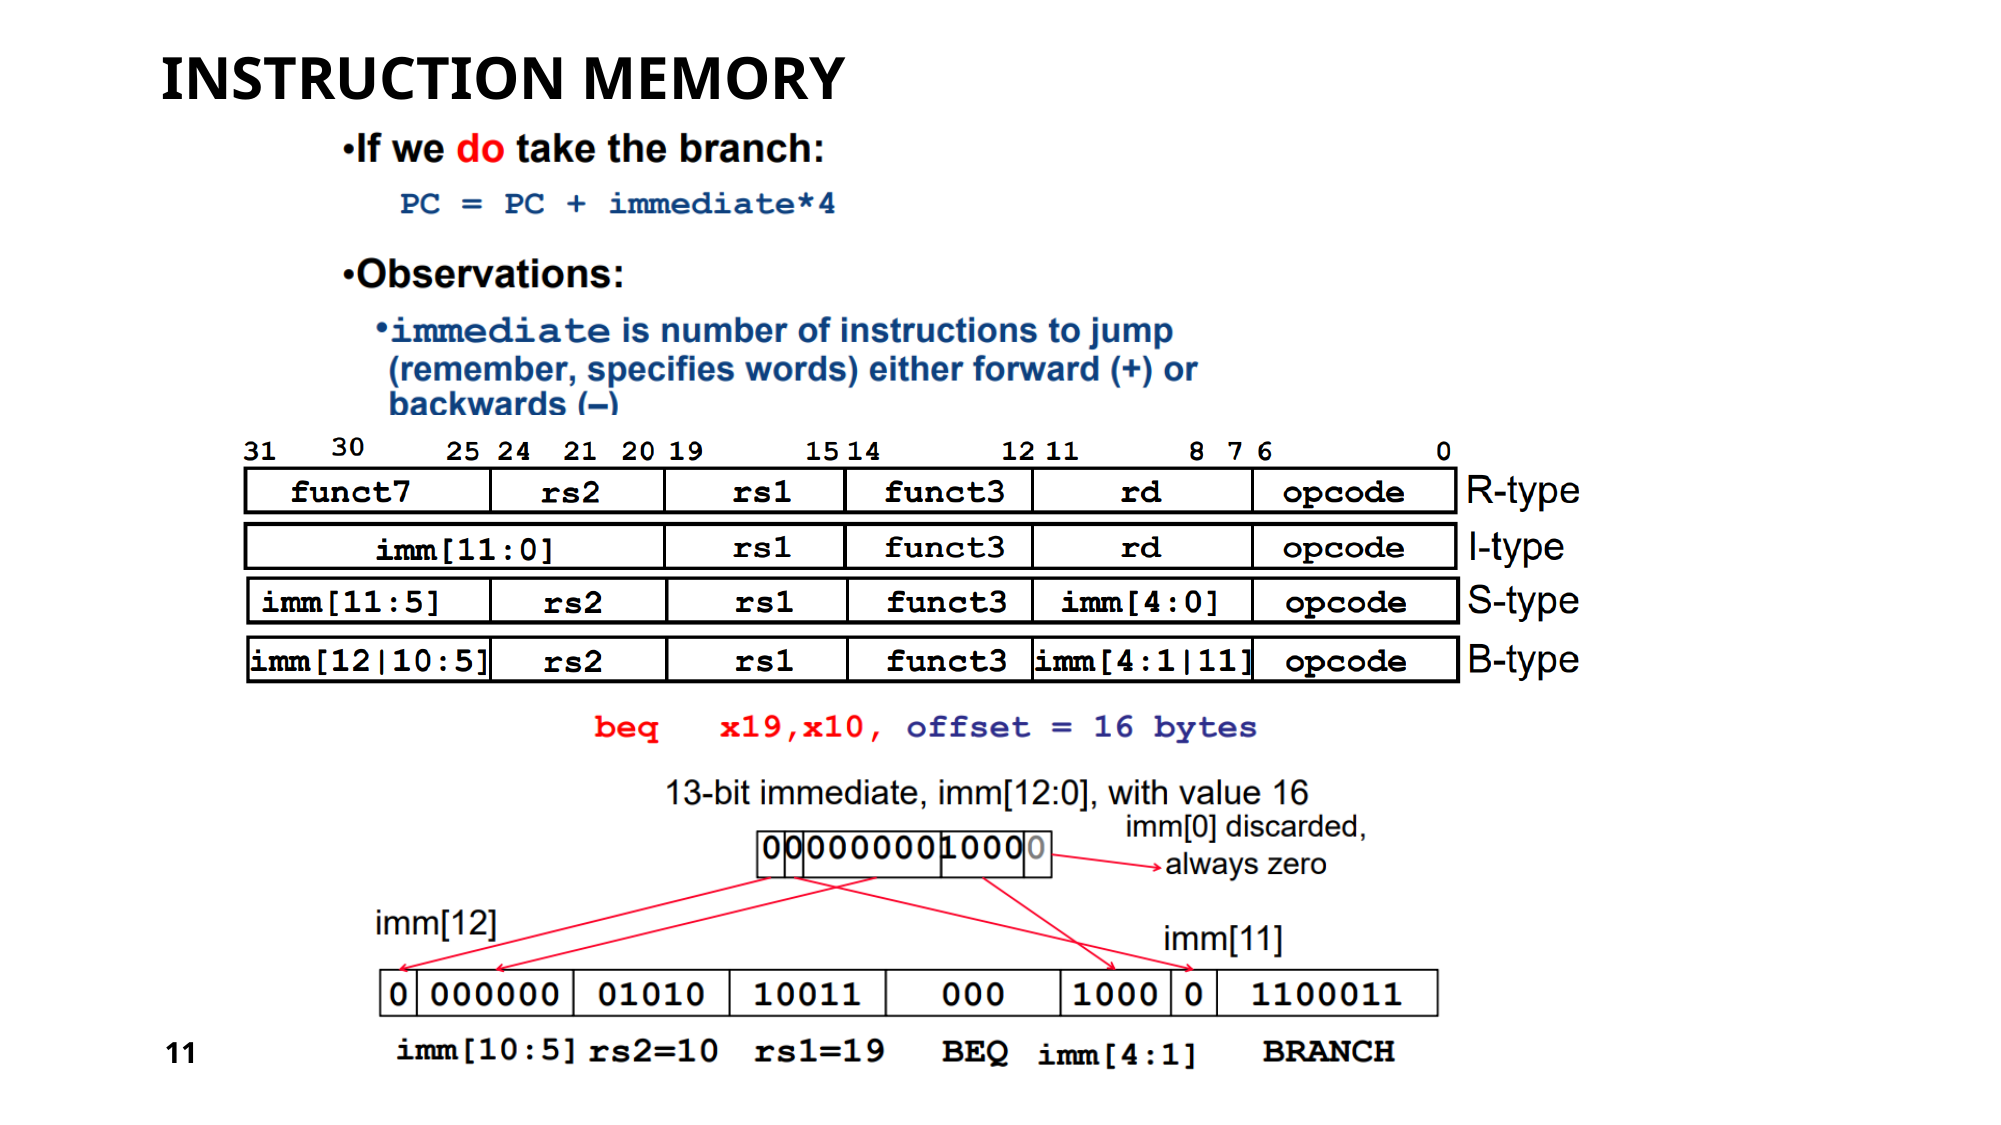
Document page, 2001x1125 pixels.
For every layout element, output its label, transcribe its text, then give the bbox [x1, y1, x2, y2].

slide_number 11 [149, 1024, 368, 1085]
picture [231, 119, 1595, 684]
picture [368, 695, 1457, 1099]
title instruction memory [146, 11, 1854, 120]
